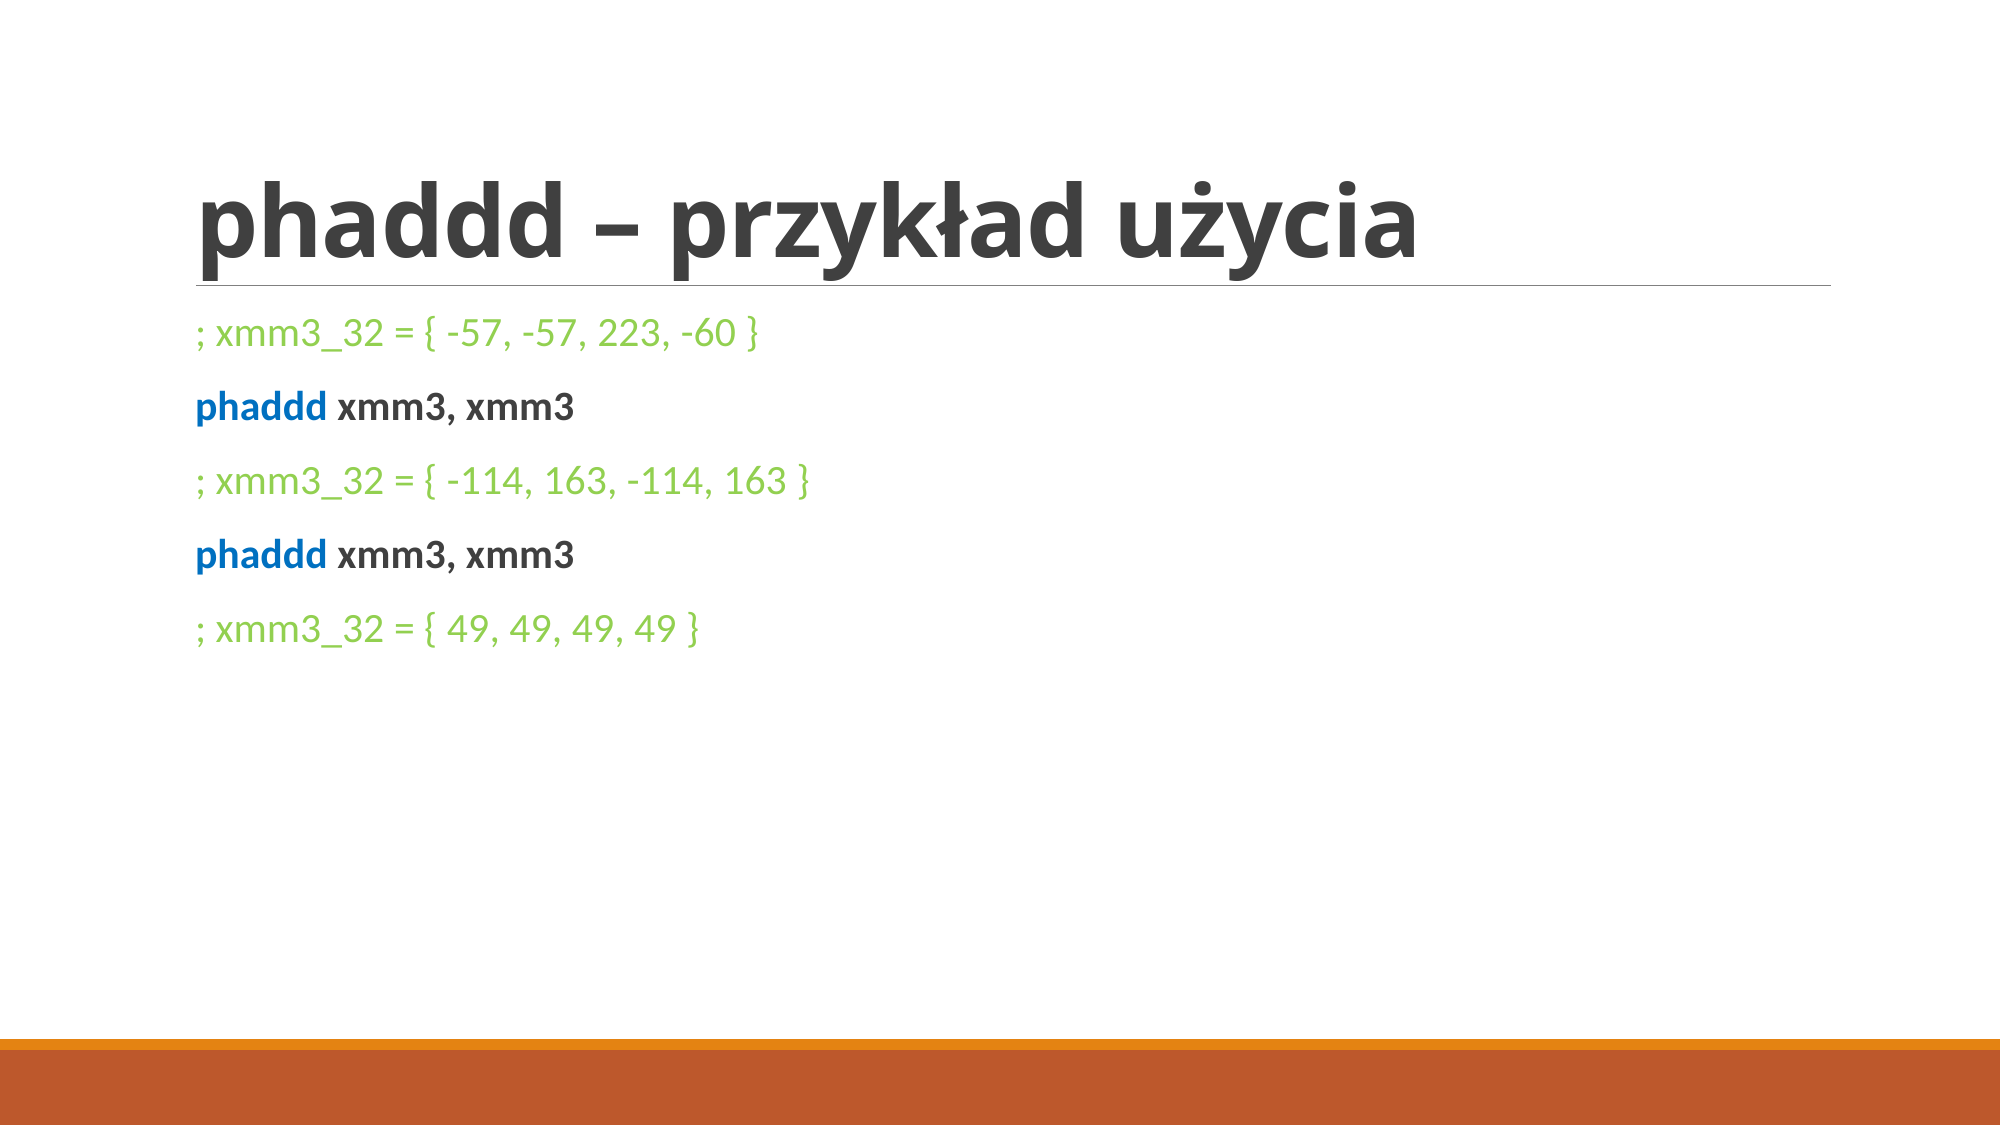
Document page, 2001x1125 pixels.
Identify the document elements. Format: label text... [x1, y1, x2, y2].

list ; xmm3_32 = { -57, -57, 223, -60 } phaddd xmm3, xmm3 ; xmm3_32 = { -114, 163, -114, 163 } phaddd xmm3, xmm3 ; xmm3_32 = { 49, 49, 49, 49 } [180, 302, 1830, 963]
title phaddd – przykład użycia [180, 47, 1830, 285]
